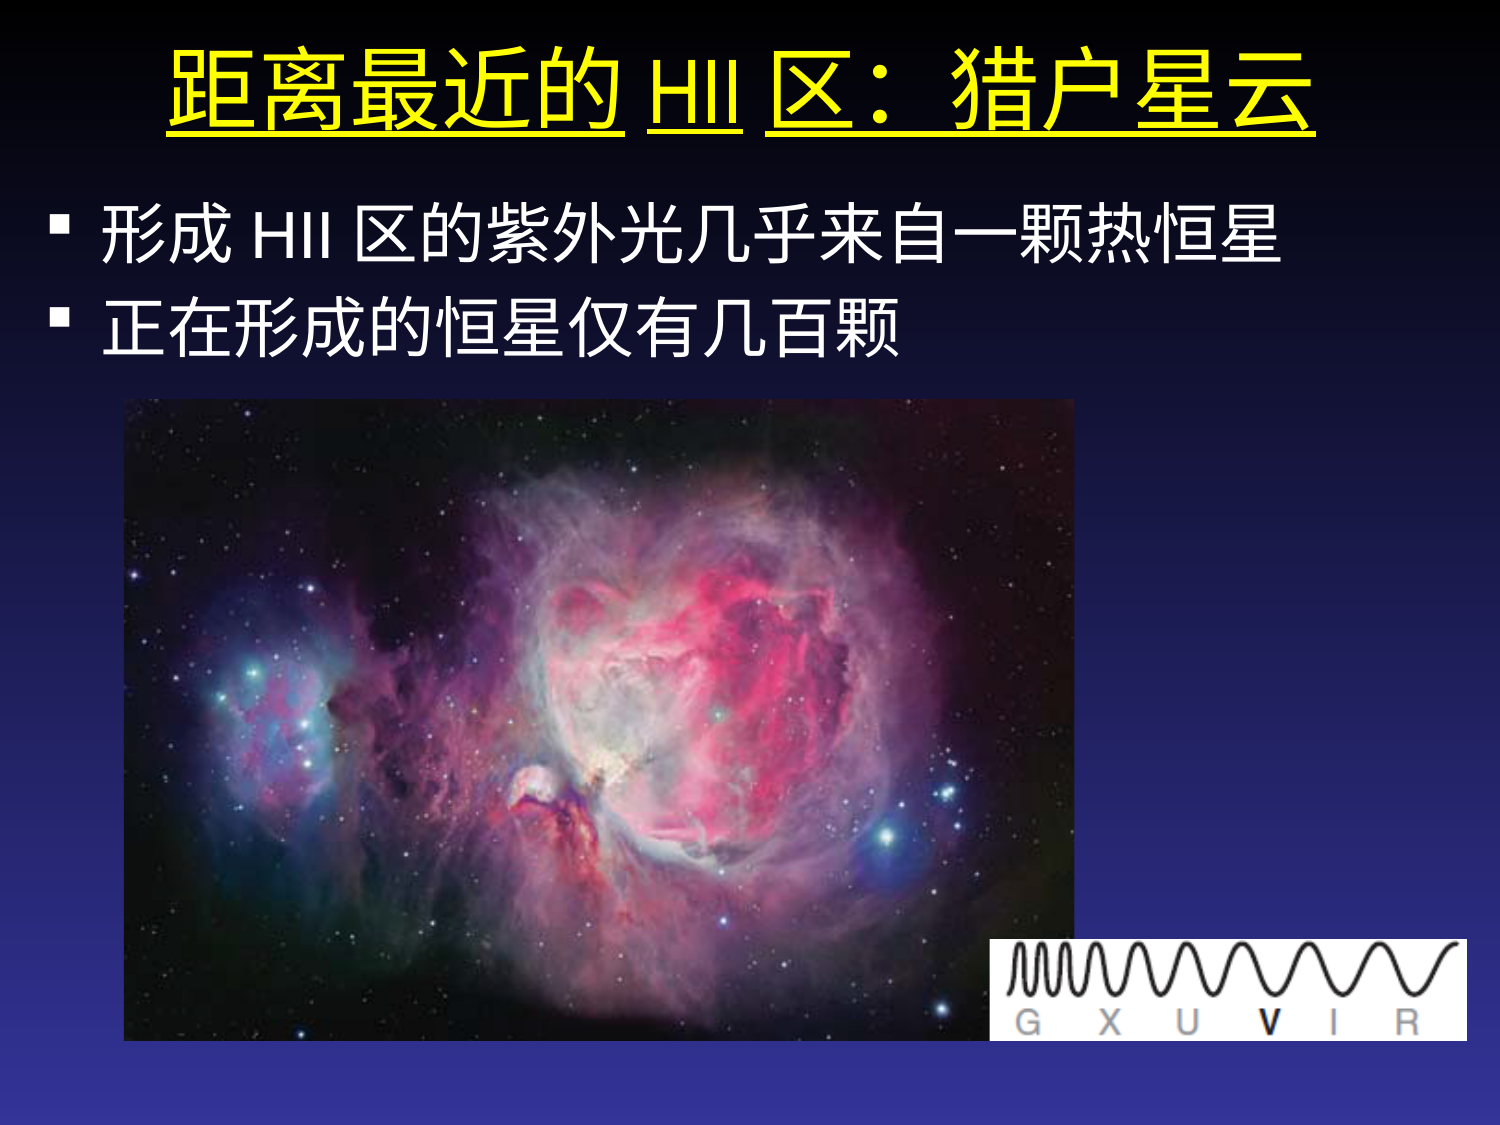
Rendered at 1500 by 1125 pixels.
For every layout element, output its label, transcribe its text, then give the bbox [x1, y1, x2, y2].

list 形成HII区的紫外光几乎来自一颗热恒星 正在形成的恒星仅有几百颗 [29, 184, 1467, 398]
picture [123, 399, 1468, 1042]
title 距离最近的HII区：猎户星云 [41, 31, 1442, 144]
